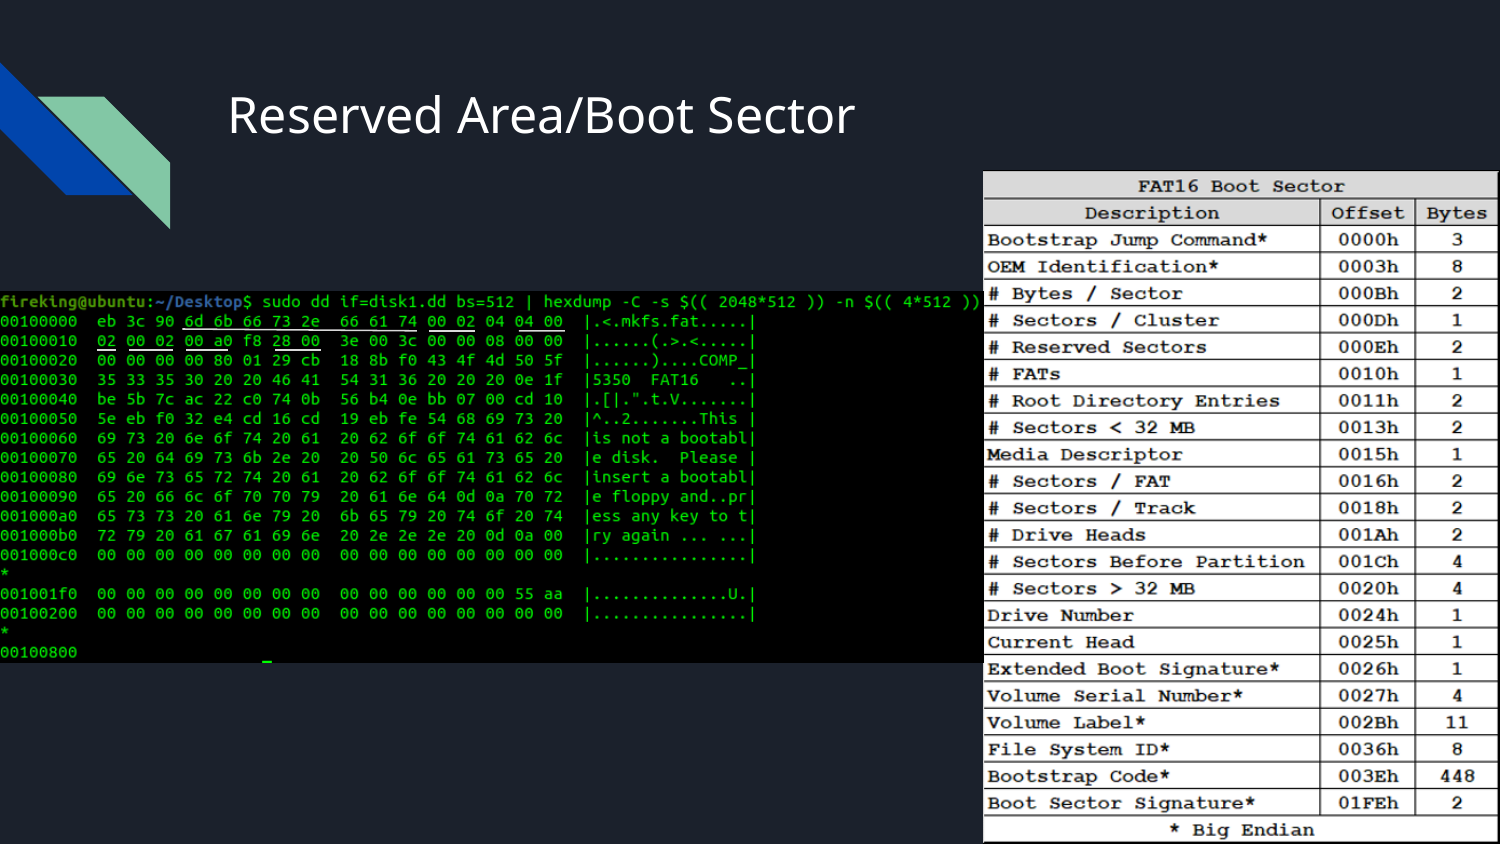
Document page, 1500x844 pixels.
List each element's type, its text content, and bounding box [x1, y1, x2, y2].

title Reserved Area/Boot Sector [212, 64, 1368, 215]
picture [0, 170, 1500, 844]
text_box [182, 328, 418, 332]
